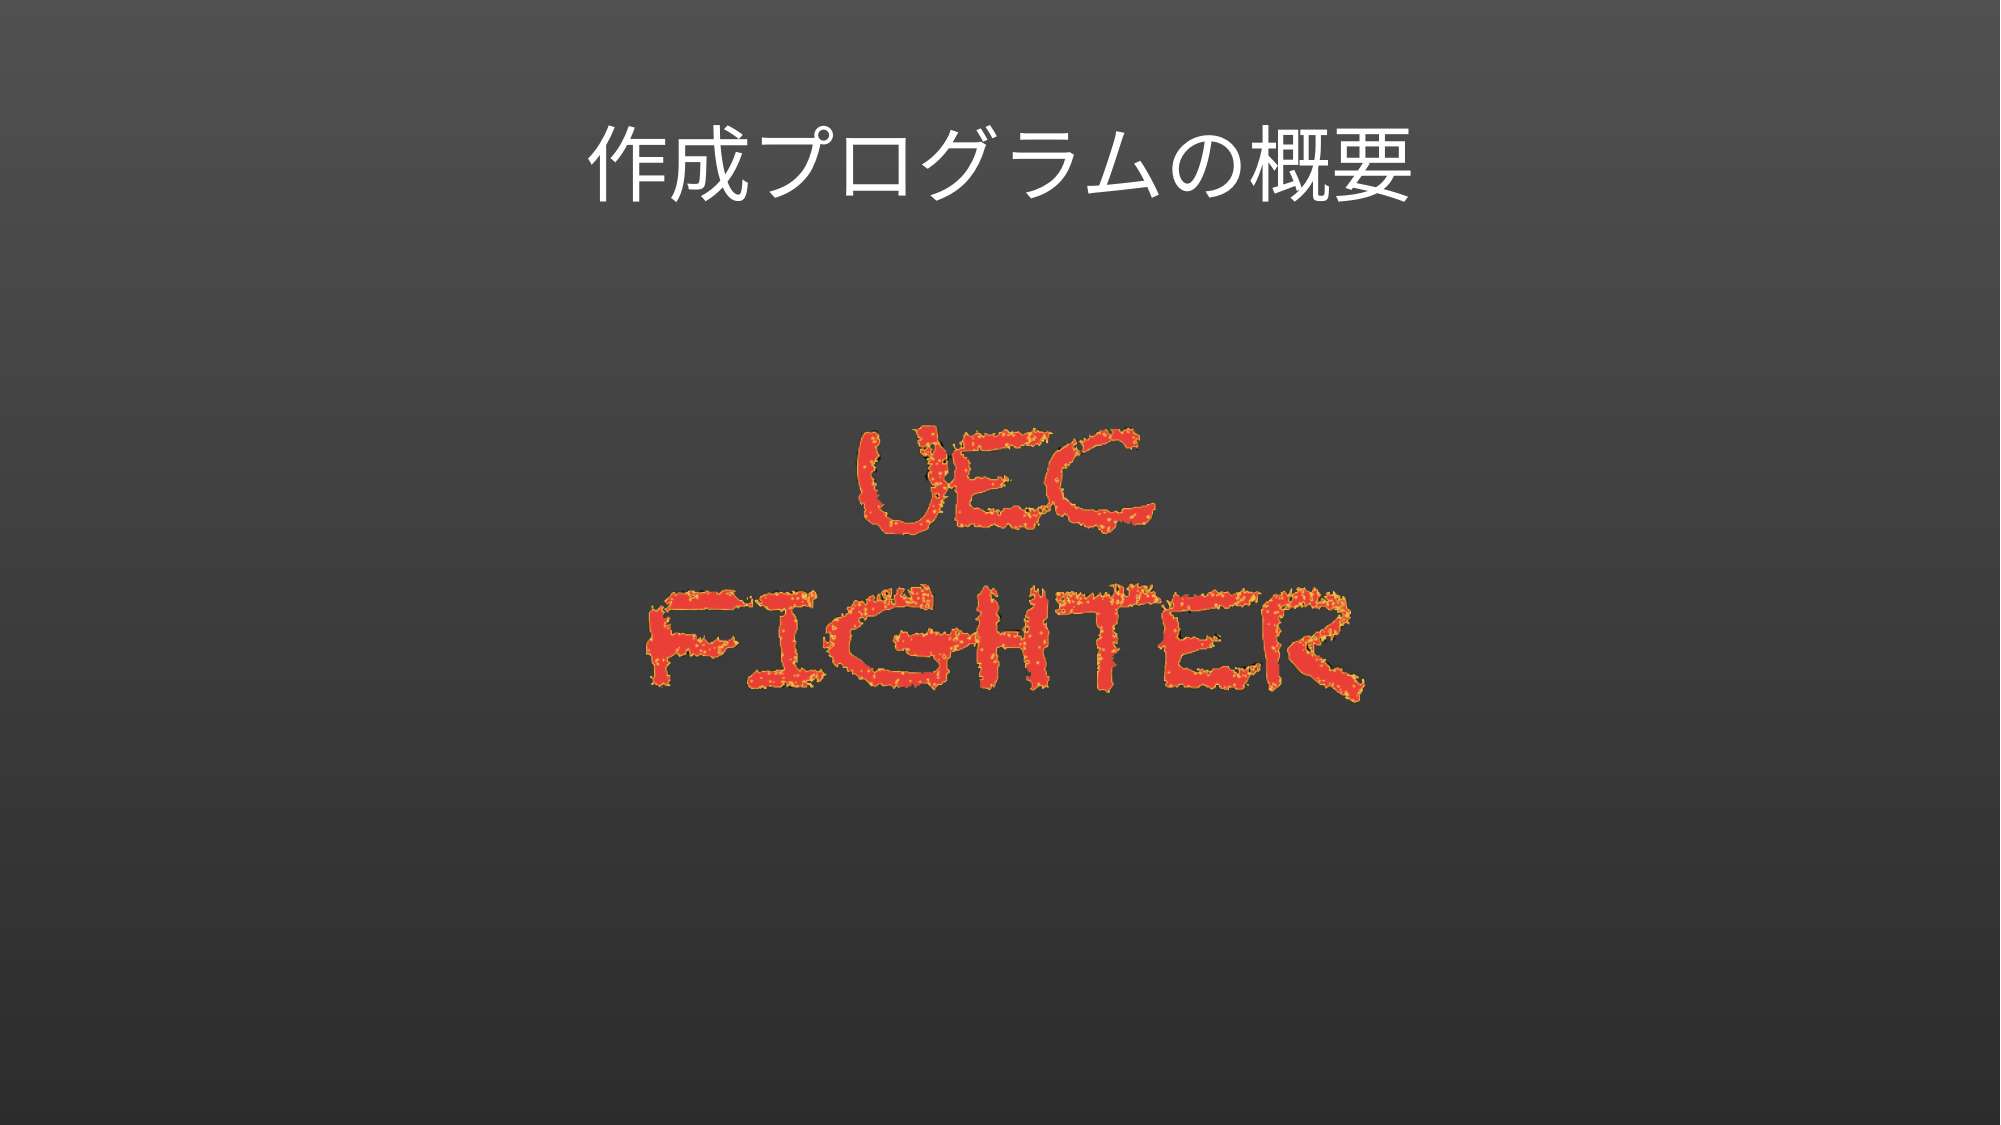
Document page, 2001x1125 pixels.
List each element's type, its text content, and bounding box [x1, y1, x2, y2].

title 作成プログラムの概要 [137, 59, 1863, 278]
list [549, 395, 1451, 730]
